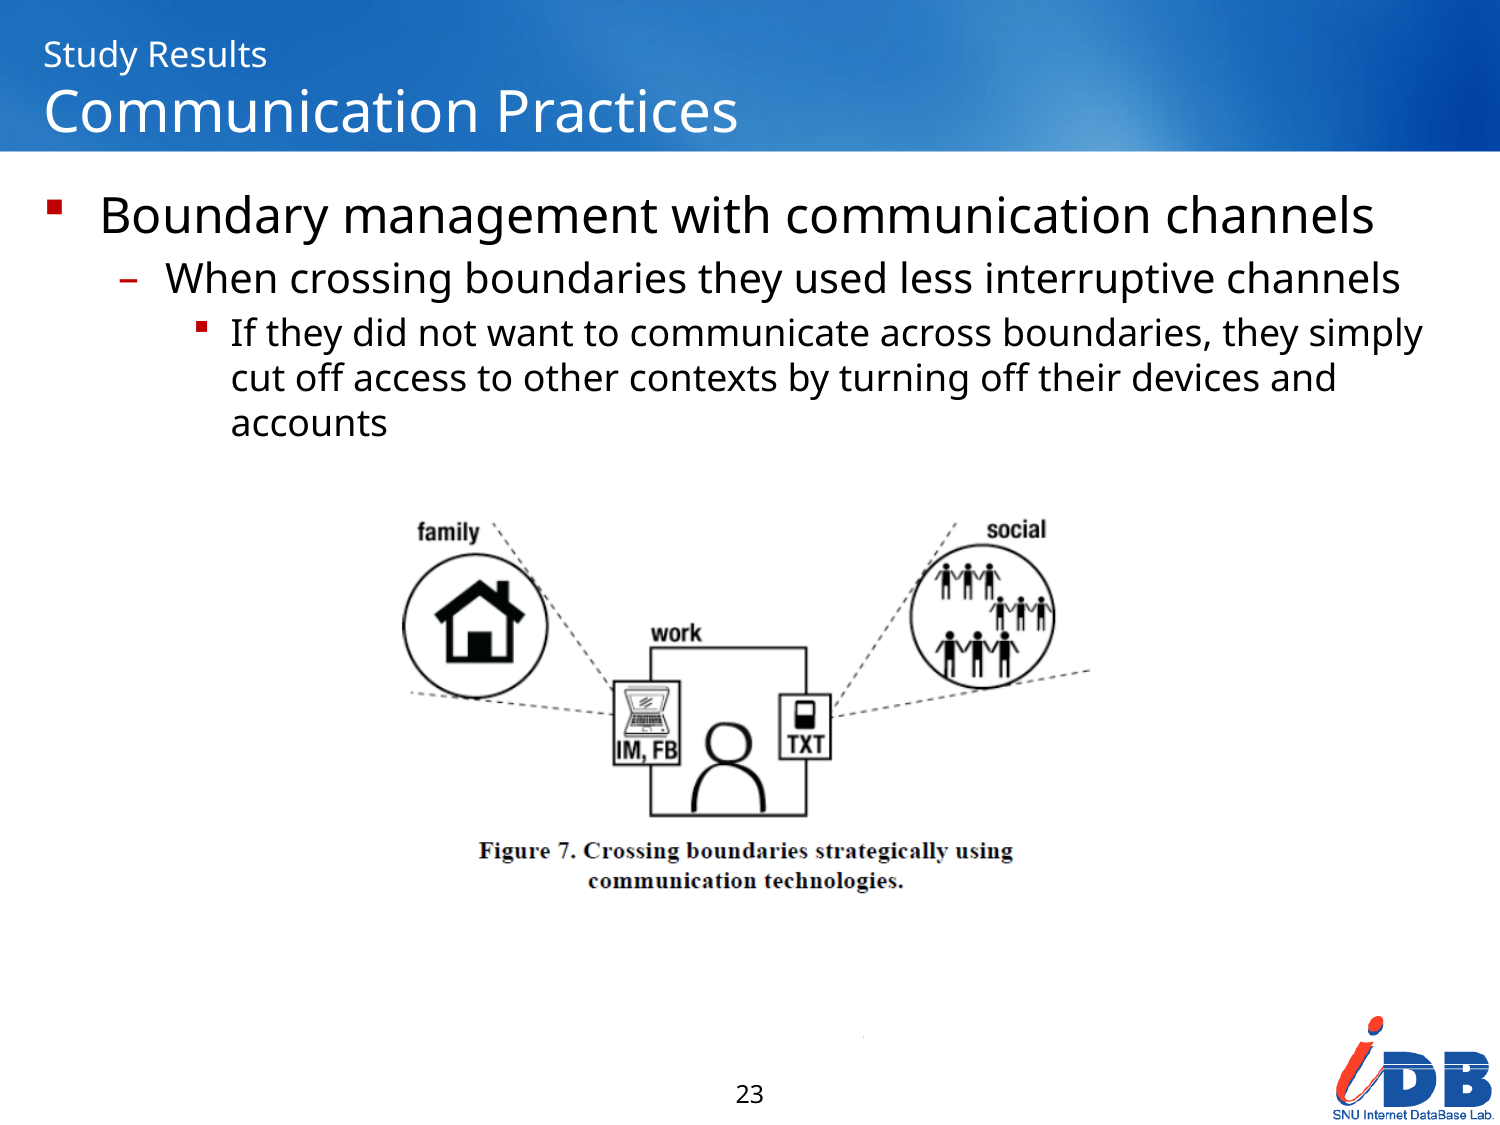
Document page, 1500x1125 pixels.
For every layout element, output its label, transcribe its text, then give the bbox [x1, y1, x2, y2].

slide_number 23 [697, 1078, 803, 1114]
picture [0, 0, 1500, 1125]
title Study Results Communication Practices [28, 23, 1472, 153]
list Boundary management with communication channels When crossing boundaries they used less interruptive channels If they did not want to communicate across boundaries, they simply cut off access to other contexts by turning off their devices and accounts [28, 175, 1472, 1067]
